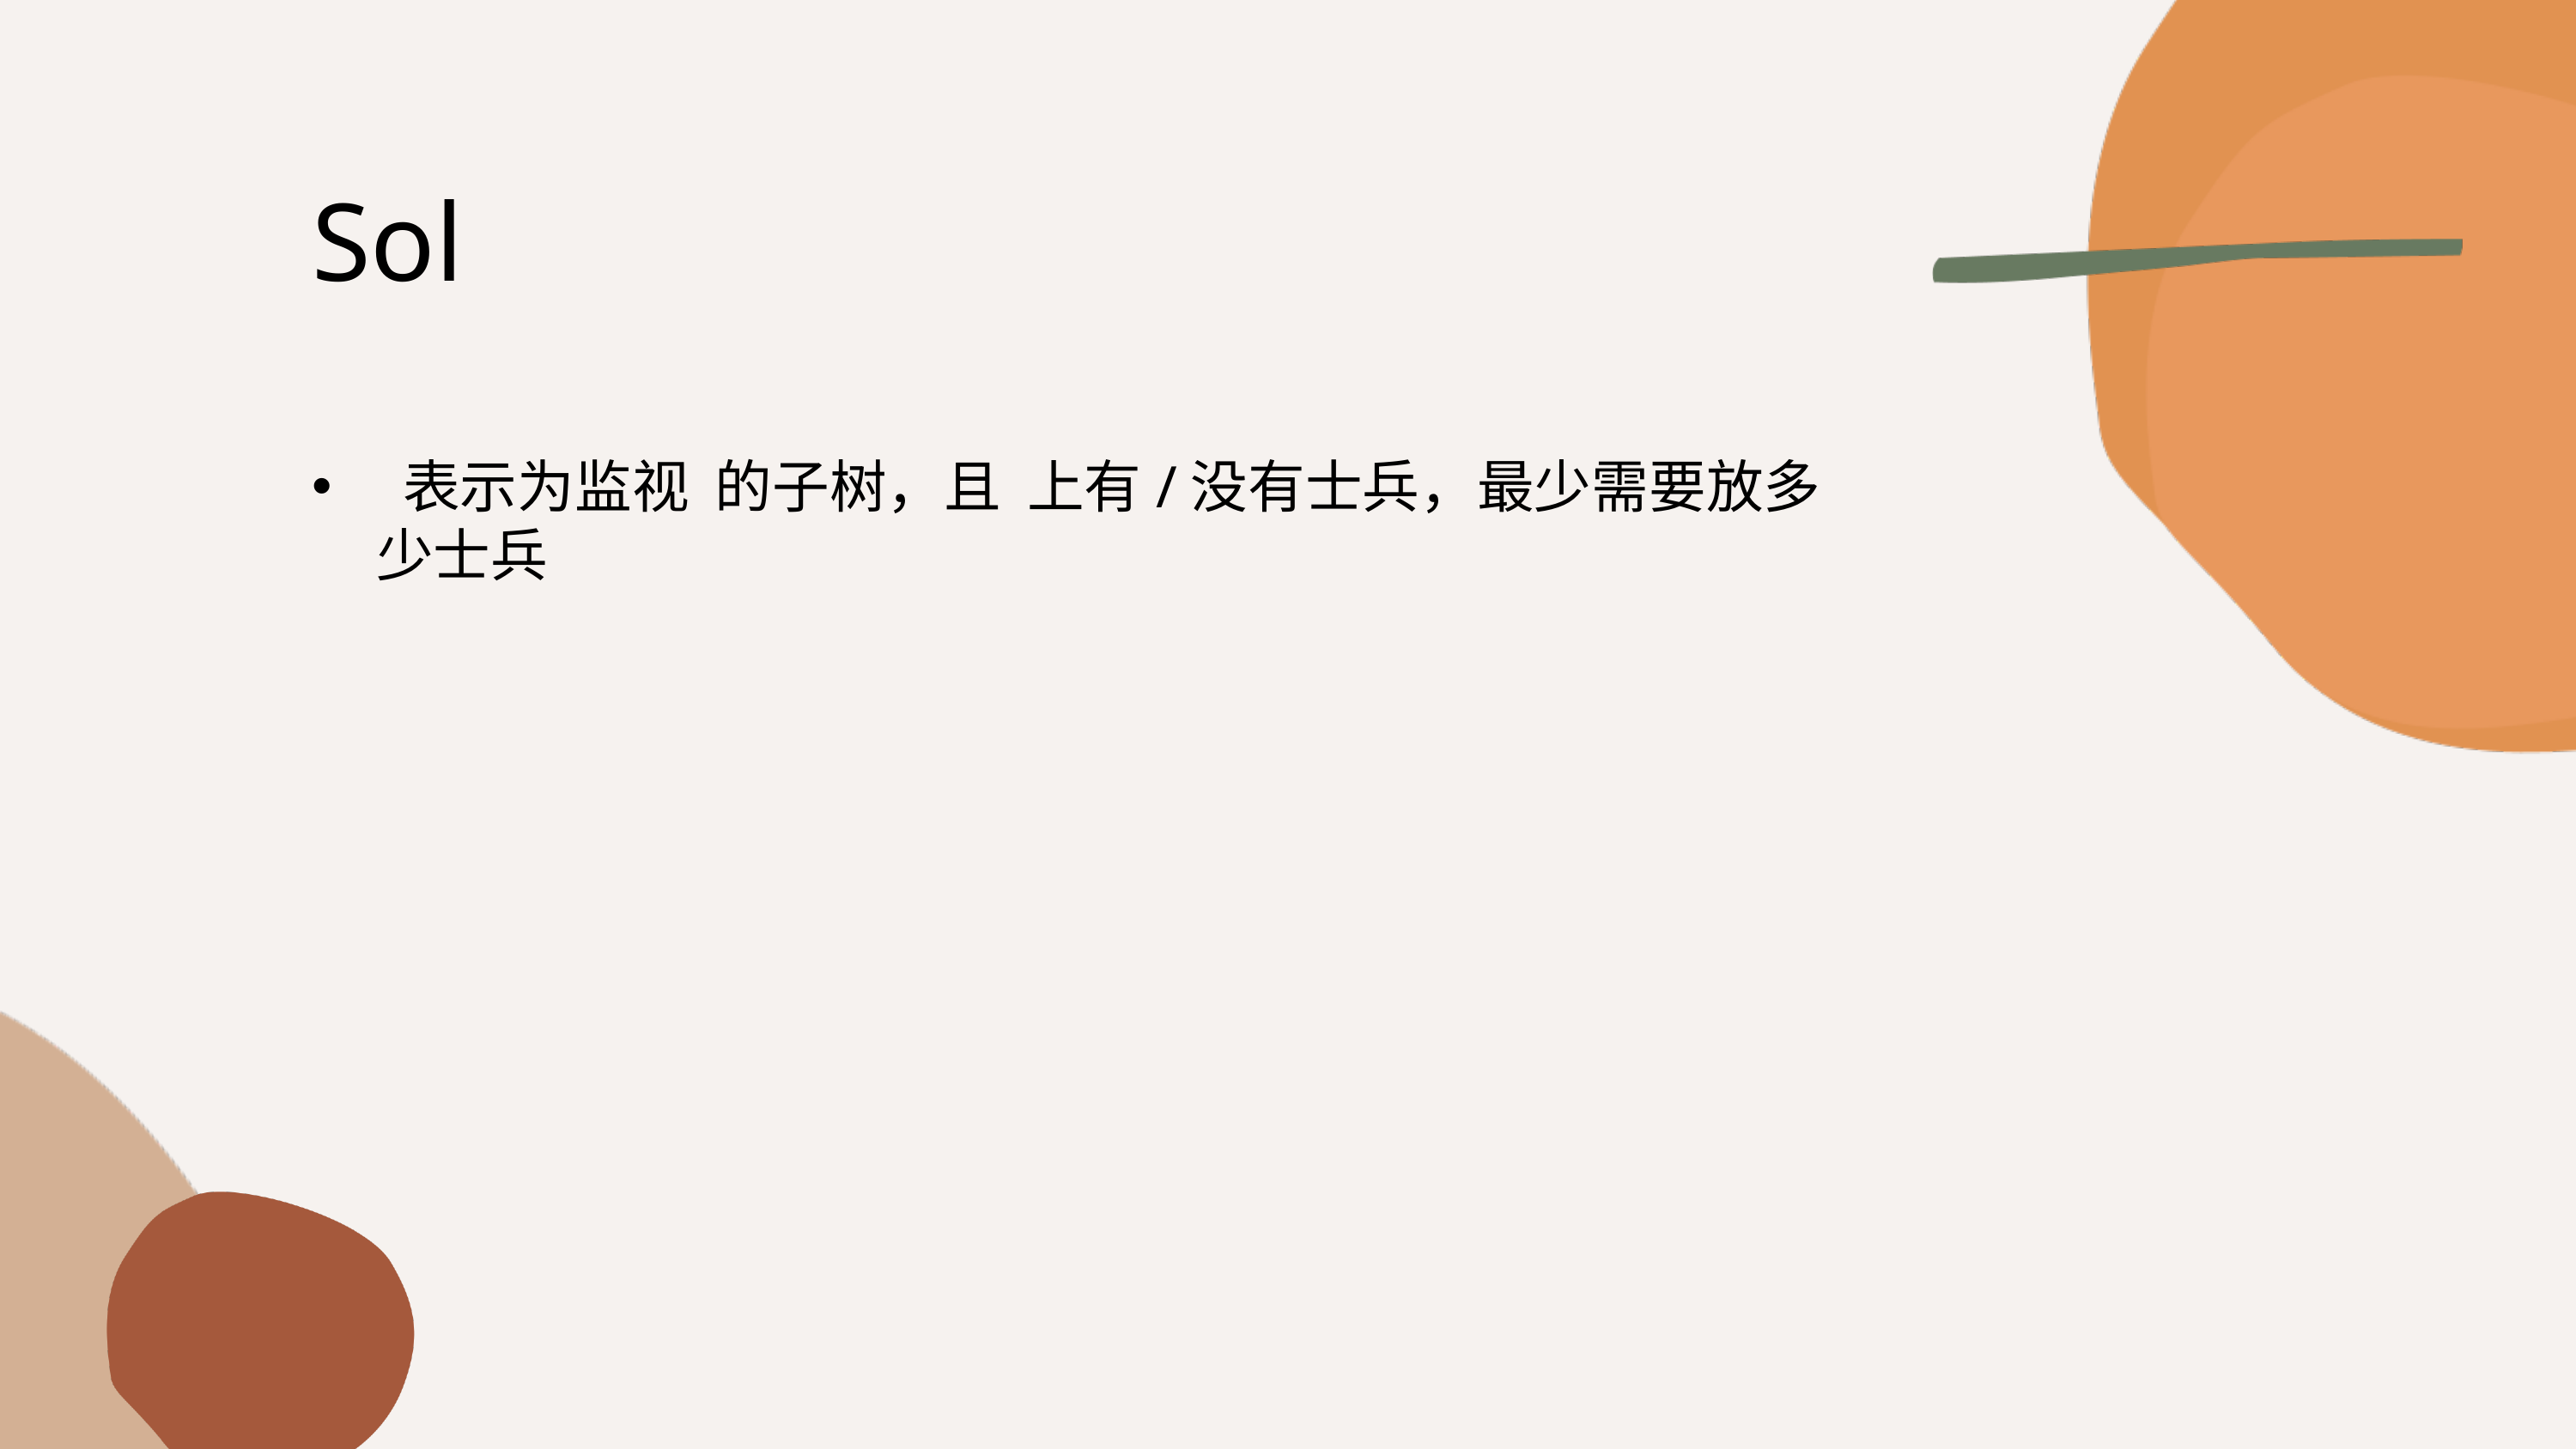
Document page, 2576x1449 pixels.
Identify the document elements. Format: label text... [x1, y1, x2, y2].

picture [1931, 0, 2576, 792]
text_box Sol [299, 167, 1211, 310]
picture [0, 794, 420, 1449]
